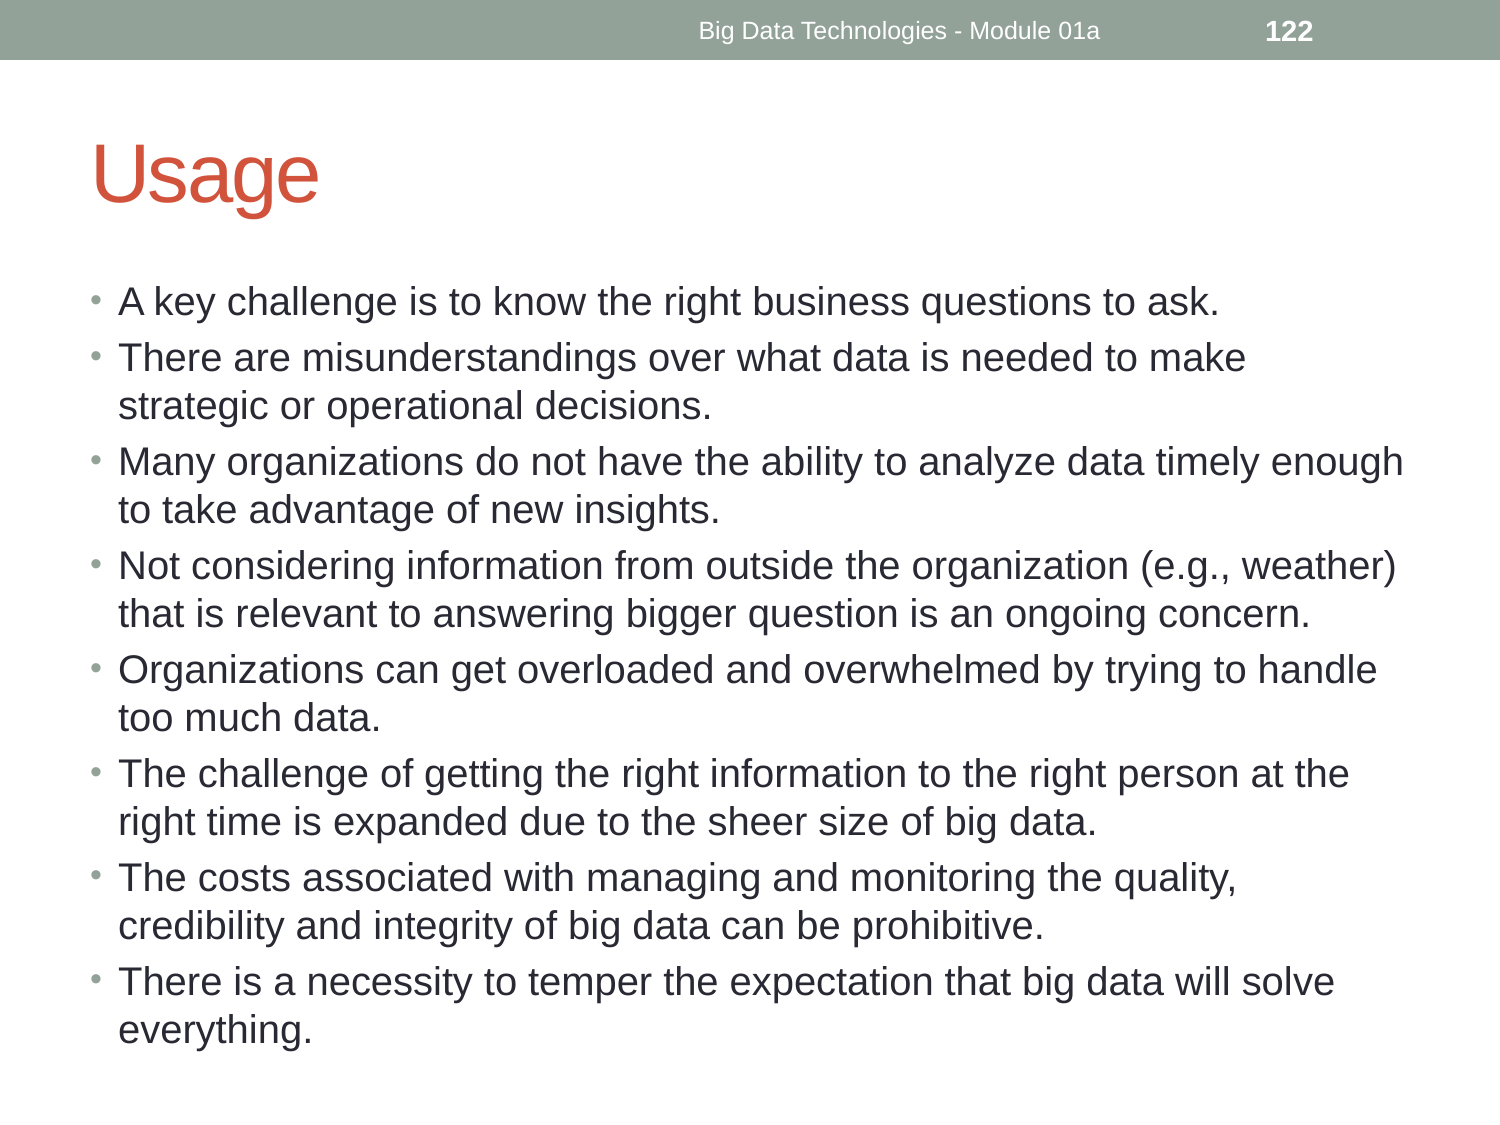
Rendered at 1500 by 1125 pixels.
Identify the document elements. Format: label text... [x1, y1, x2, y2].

slide_number 122 [1250, 3, 1425, 57]
footer Big Data Technologies - Module 01a [562, 3, 1238, 57]
title Usage [75, 87, 1425, 212]
list A key challenge is to know the right business questions to ask. There are misunderstandings over what data is needed to make strategic or operational decisions. Many organizations do not have the ability to analyze data timely enough to take advantage of new insights. Not considering information from outside the organization (e.g., weather) that is relevant to answering bigger question is an ongoing concern. Organizations can get overloaded and overwhelmed by trying to handle too much data. The challenge of getting the right information to the right person at the right time is expanded due to the sheer size of big data. The costs associated with managing and monitoring the quality, credibility and integrity of big data can be prohibitive. There is a necessity to temper the expectation that big data will solve everything. [75, 212, 1425, 1075]
